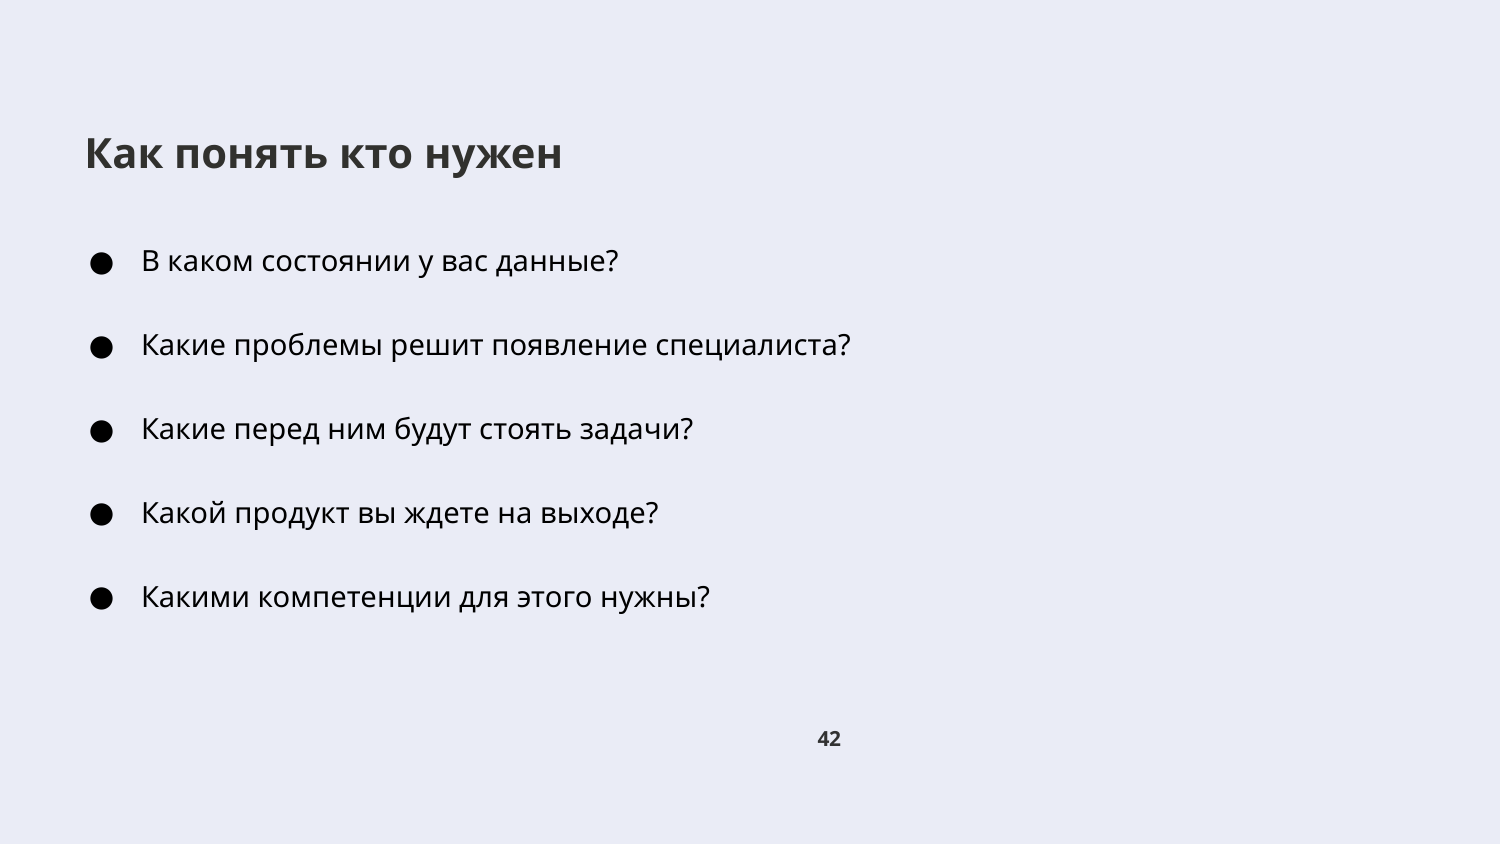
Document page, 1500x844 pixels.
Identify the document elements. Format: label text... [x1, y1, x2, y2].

list В каком состоянии у вас данные? Какие проблемы решит появление специалиста? Какие перед ним будут стоять задачи? Какой продукт вы ждете на выходе? Какими компетенции для этого нужны? [66, 235, 1434, 778]
slide_number ‹#› [773, 708, 886, 770]
title Как понять кто нужен [84, 84, 1364, 227]
